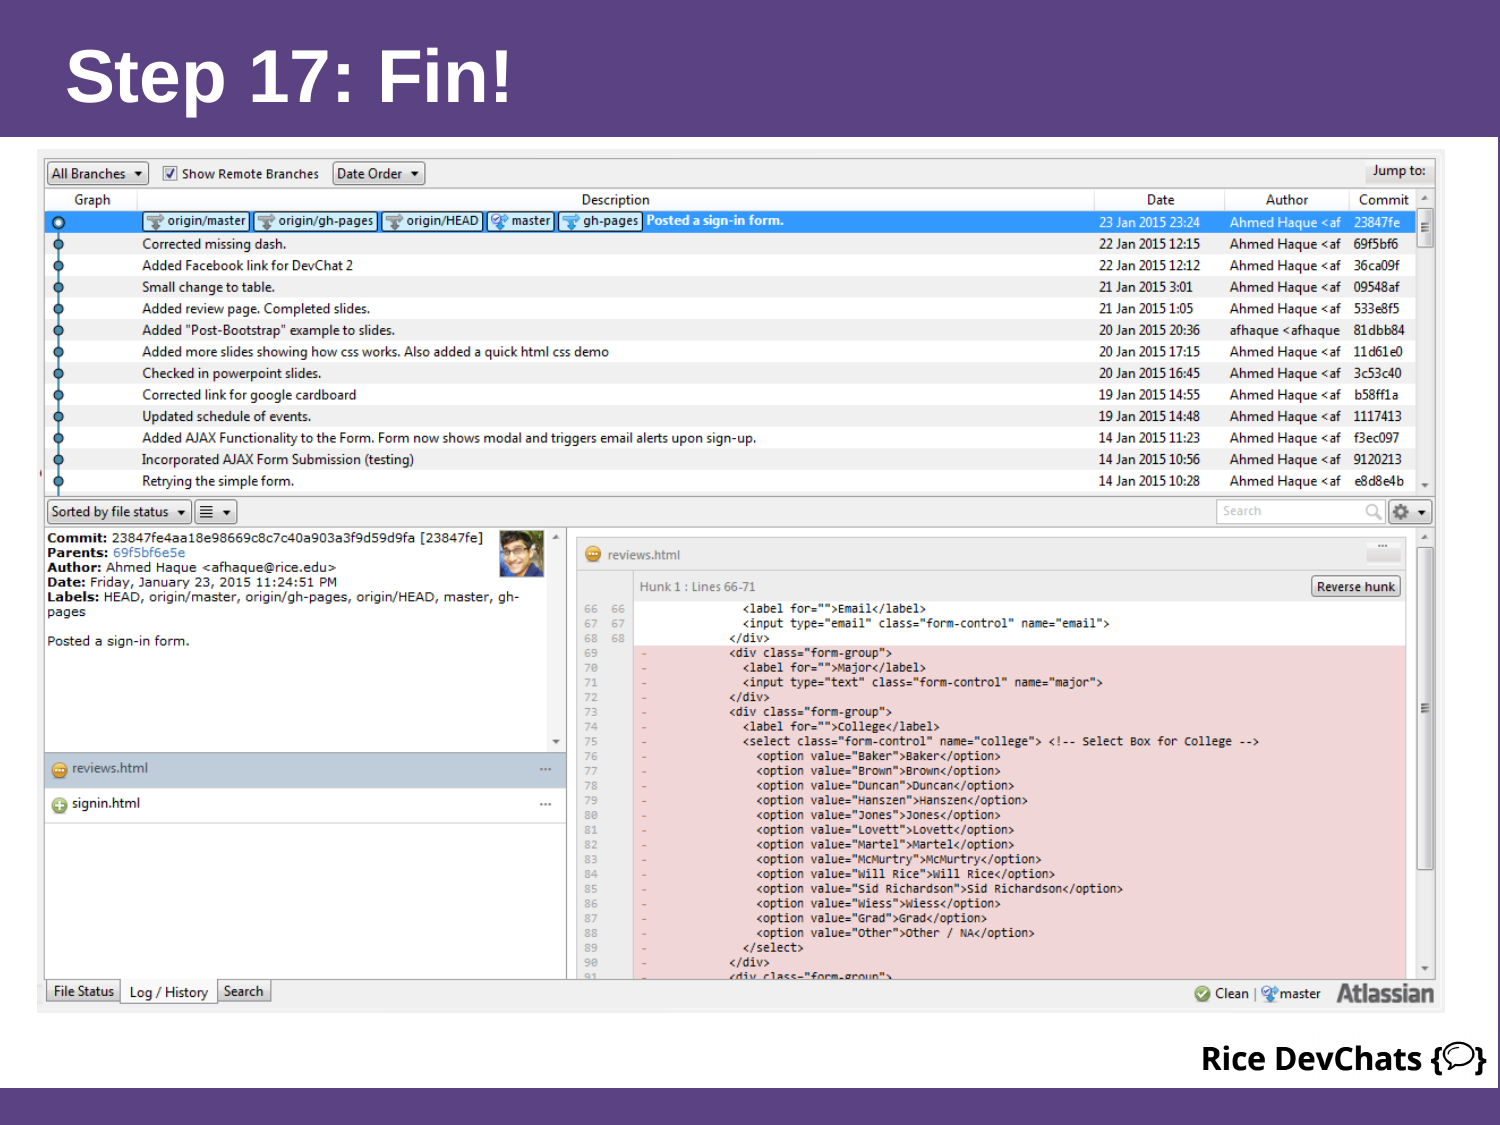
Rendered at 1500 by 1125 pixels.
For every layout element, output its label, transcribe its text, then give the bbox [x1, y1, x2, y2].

picture [37, 149, 1445, 1013]
text_box [0, 135, 1500, 1090]
title Step 17: Fin! [50, 20, 1400, 125]
picture [1187, 1032, 1498, 1084]
